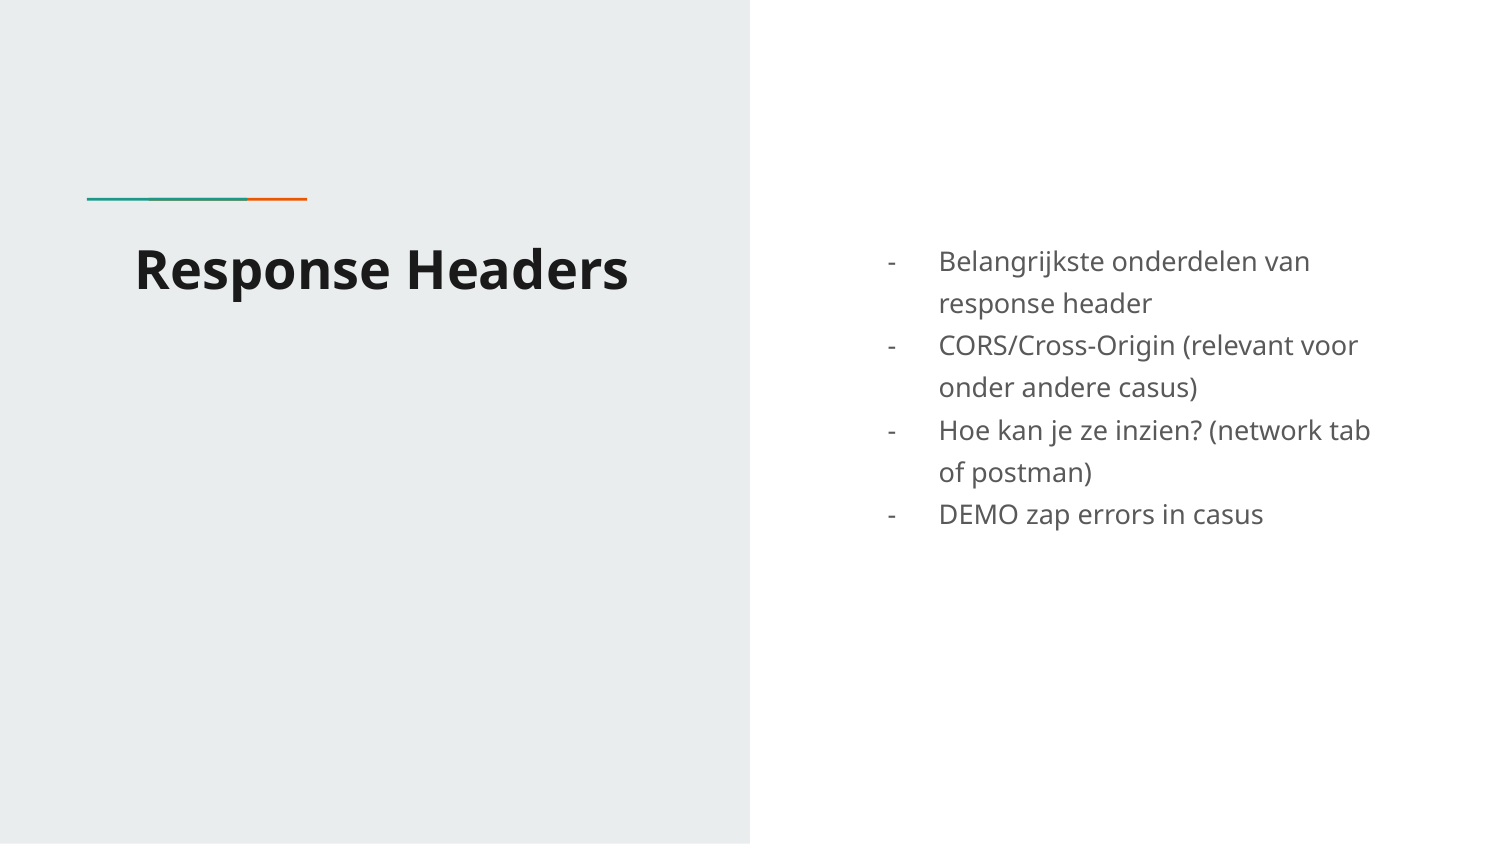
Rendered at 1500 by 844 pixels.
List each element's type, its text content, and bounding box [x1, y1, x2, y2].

list Belangrijkste onderdelen van response header CORS/Cross-Origin (relevant voor onder andere casus) Hoe kan je ze inzien? (network tab of postman) DEMO zap errors in casus [848, 221, 1403, 719]
title Response Headers [119, 216, 662, 494]
